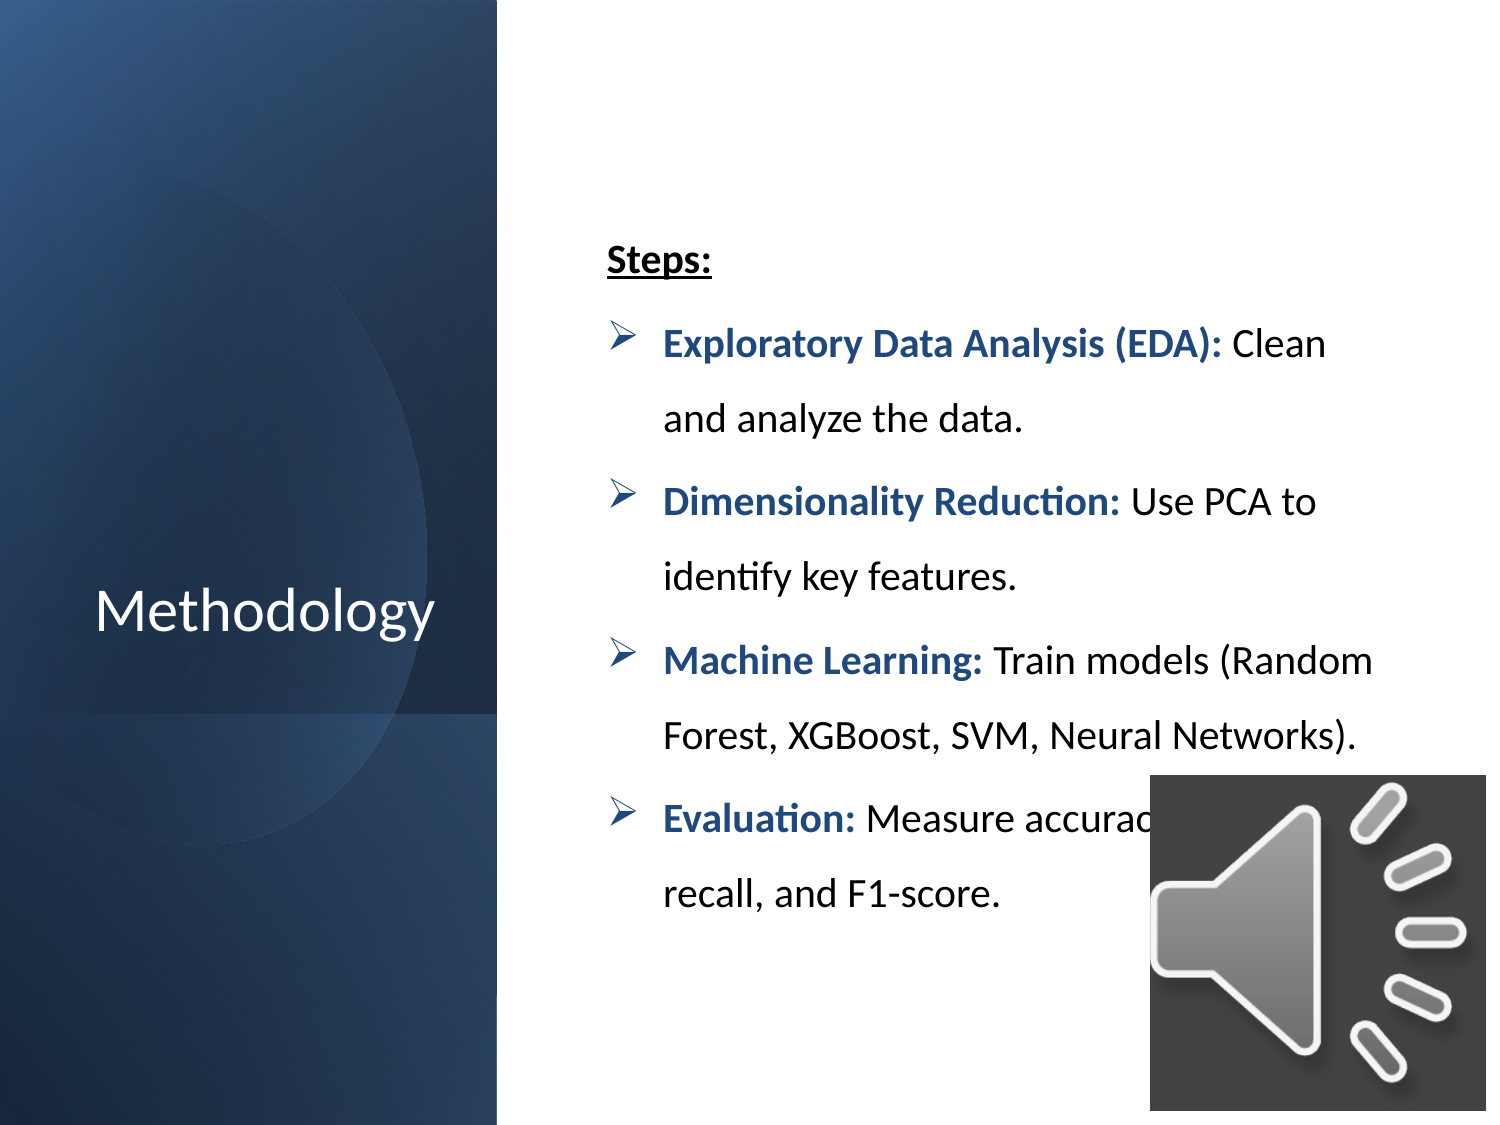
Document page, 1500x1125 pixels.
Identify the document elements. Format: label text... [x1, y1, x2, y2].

text_box [499, 0, 1500, 1125]
title Methodology [57, 96, 452, 652]
text_box [0, 0, 499, 1125]
list Steps: Exploratory Data Analysis (EDA): Clean and analyze the data. Dimensionality Reduction: Use PCA to identify key features. Machine Learning: Train models (Random Forest, XGBoost, SVM, Neural Networks). Evaluation: Measure accuracy, precision, recall, and F1-score. [591, 106, 1399, 1017]
picture [1148, 773, 1487, 1112]
